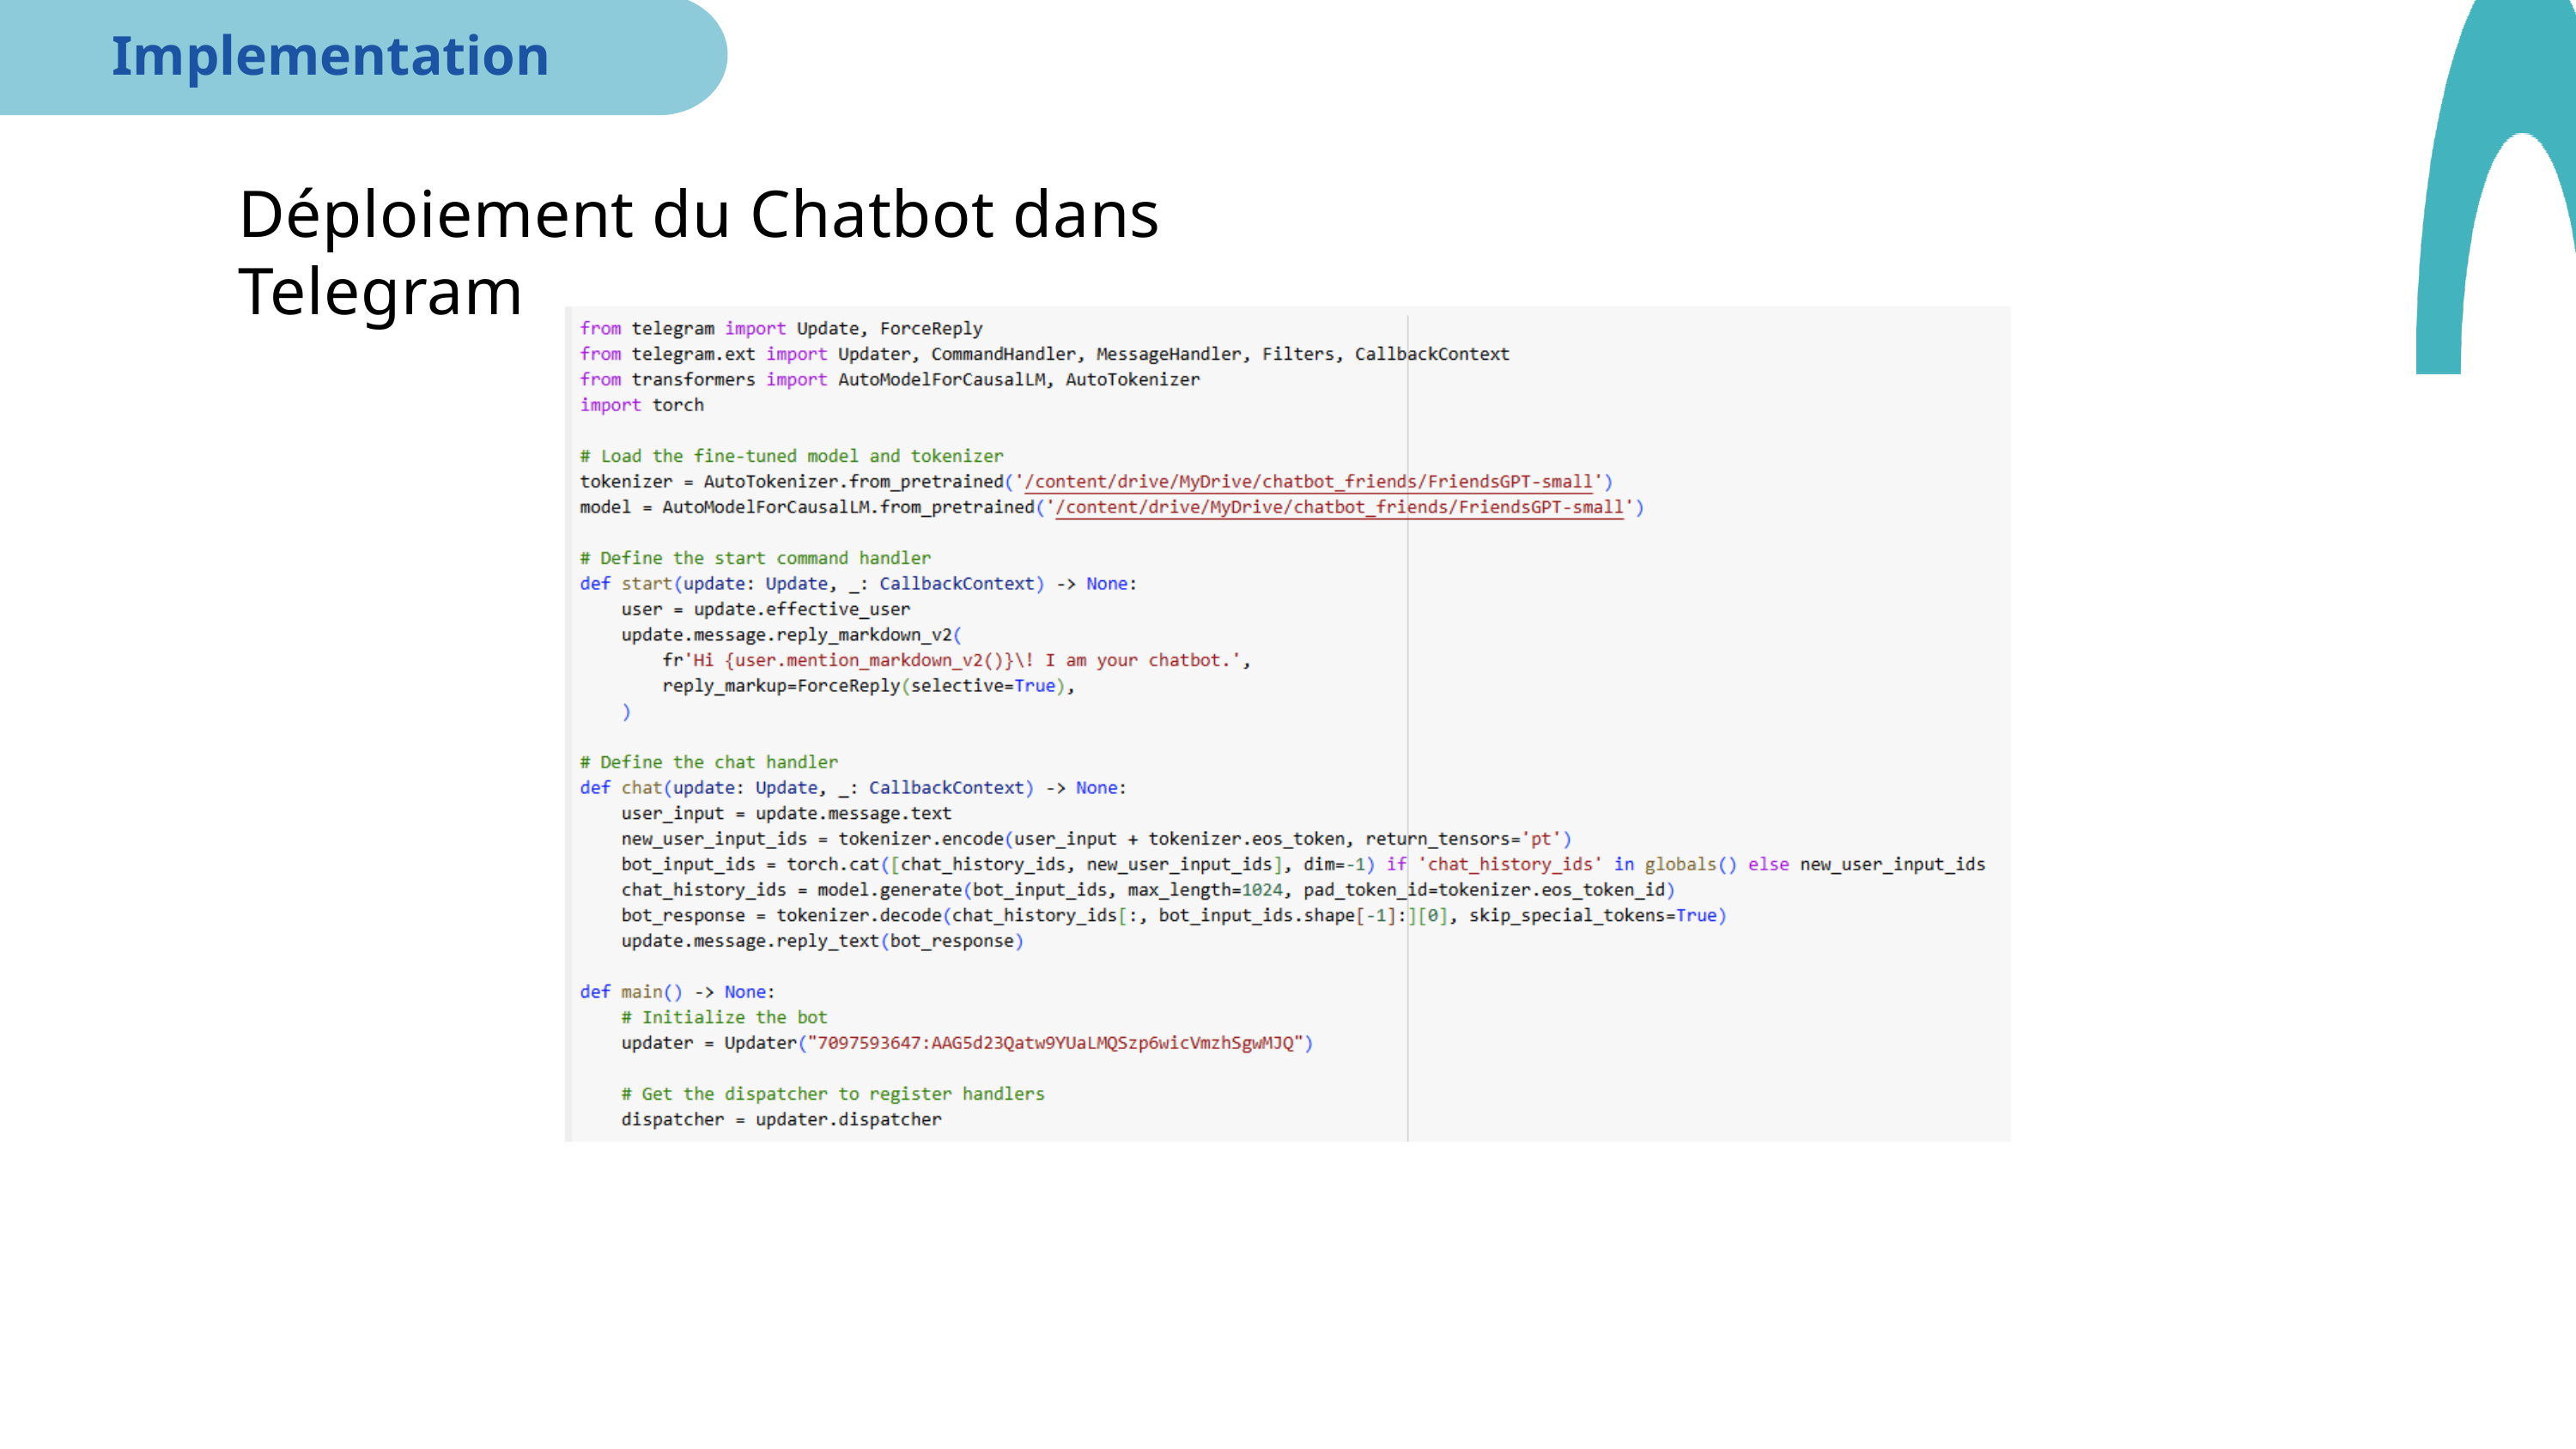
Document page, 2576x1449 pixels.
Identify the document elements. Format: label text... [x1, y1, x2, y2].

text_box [0, 0, 728, 116]
text_box [2416, 0, 2576, 377]
text_box Déploiement du Chatbot dans Telegram [238, 173, 1422, 328]
text_box [564, 306, 2012, 1142]
